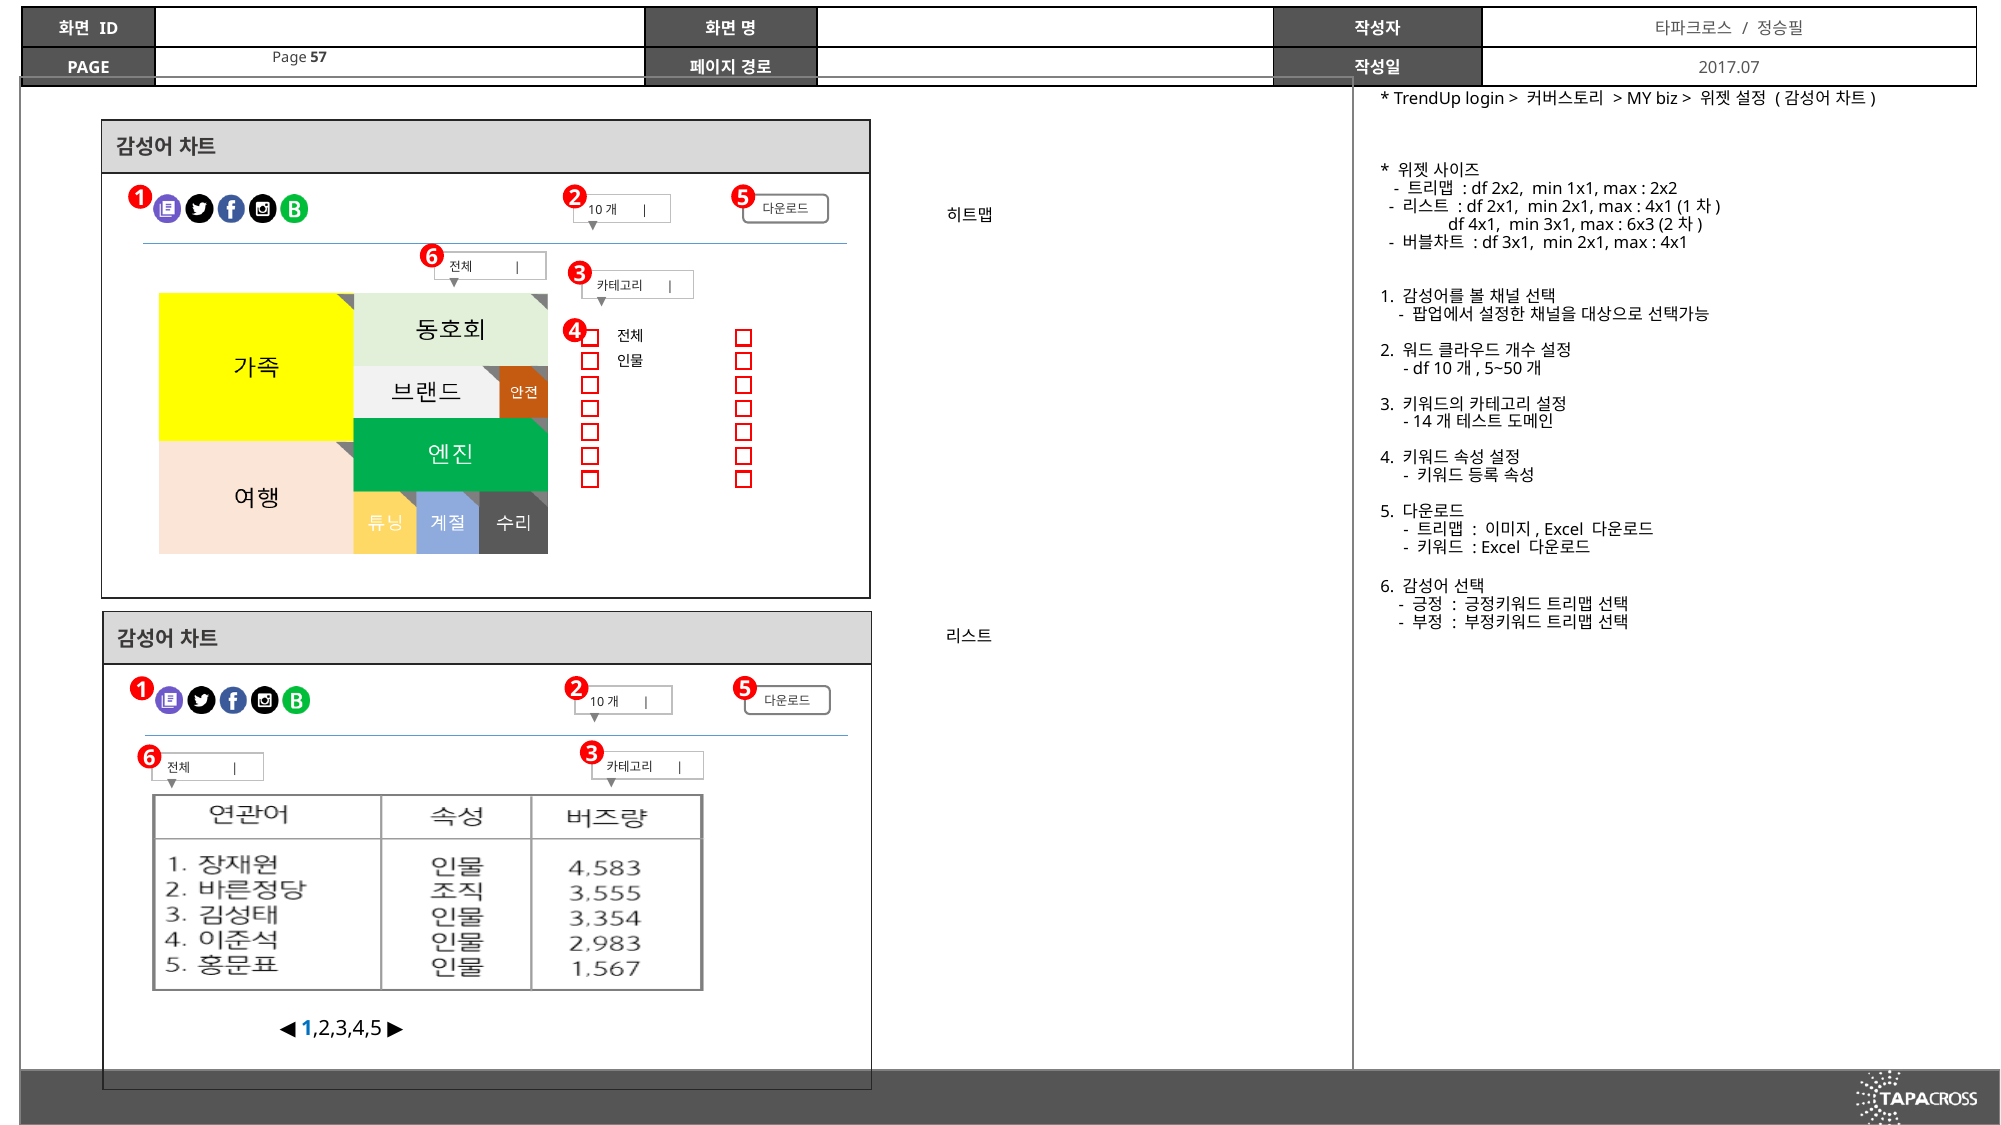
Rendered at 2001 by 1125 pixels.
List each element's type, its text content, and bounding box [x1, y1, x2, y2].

picture [153, 194, 308, 223]
text_box 히트맵 [931, 197, 1008, 233]
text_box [103, 611, 872, 1090]
picture [159, 293, 548, 554]
list * TrendUp login > 커버스토리 > MY biz > 위젯 설정 (감성어 차트) * 위젯 사이즈 - 트리맵 : df 2x2, min 1x1, max : 2x2 - 리스트 : df 2x1, min 2x1, max : 4x1 (1차) df 4x1, min 3x1, max : 6x3 (2차) - 버블차트 : df 3x1, min 2x1, max : 4x1 1. 감성어를 볼 채널 선택 - 팝업에서 설정한 채널을 대상으로 선택가능 2. 워드 클라우드 개수 설정 - df 10개, 5~50개 3. 키워드의 카테고리 설정 - 14개 테스트 도메인 4. 키워드 속성 설정 - 키워드 등록 속성 5. 다운로드 - 트리맵 : 이미지, Excel 다운로드 - 키워드 : Excel 다운로드 6. 감성어 선택 - 긍정 : 긍정키워드 트리맵 선택 - 부정 : 부정키워드 트리맵 선택 [1365, 82, 1977, 1053]
text_box 리스트 [931, 618, 1008, 654]
picture [1855, 1064, 1977, 1125]
picture [124, 793, 717, 994]
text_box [101, 119, 871, 598]
